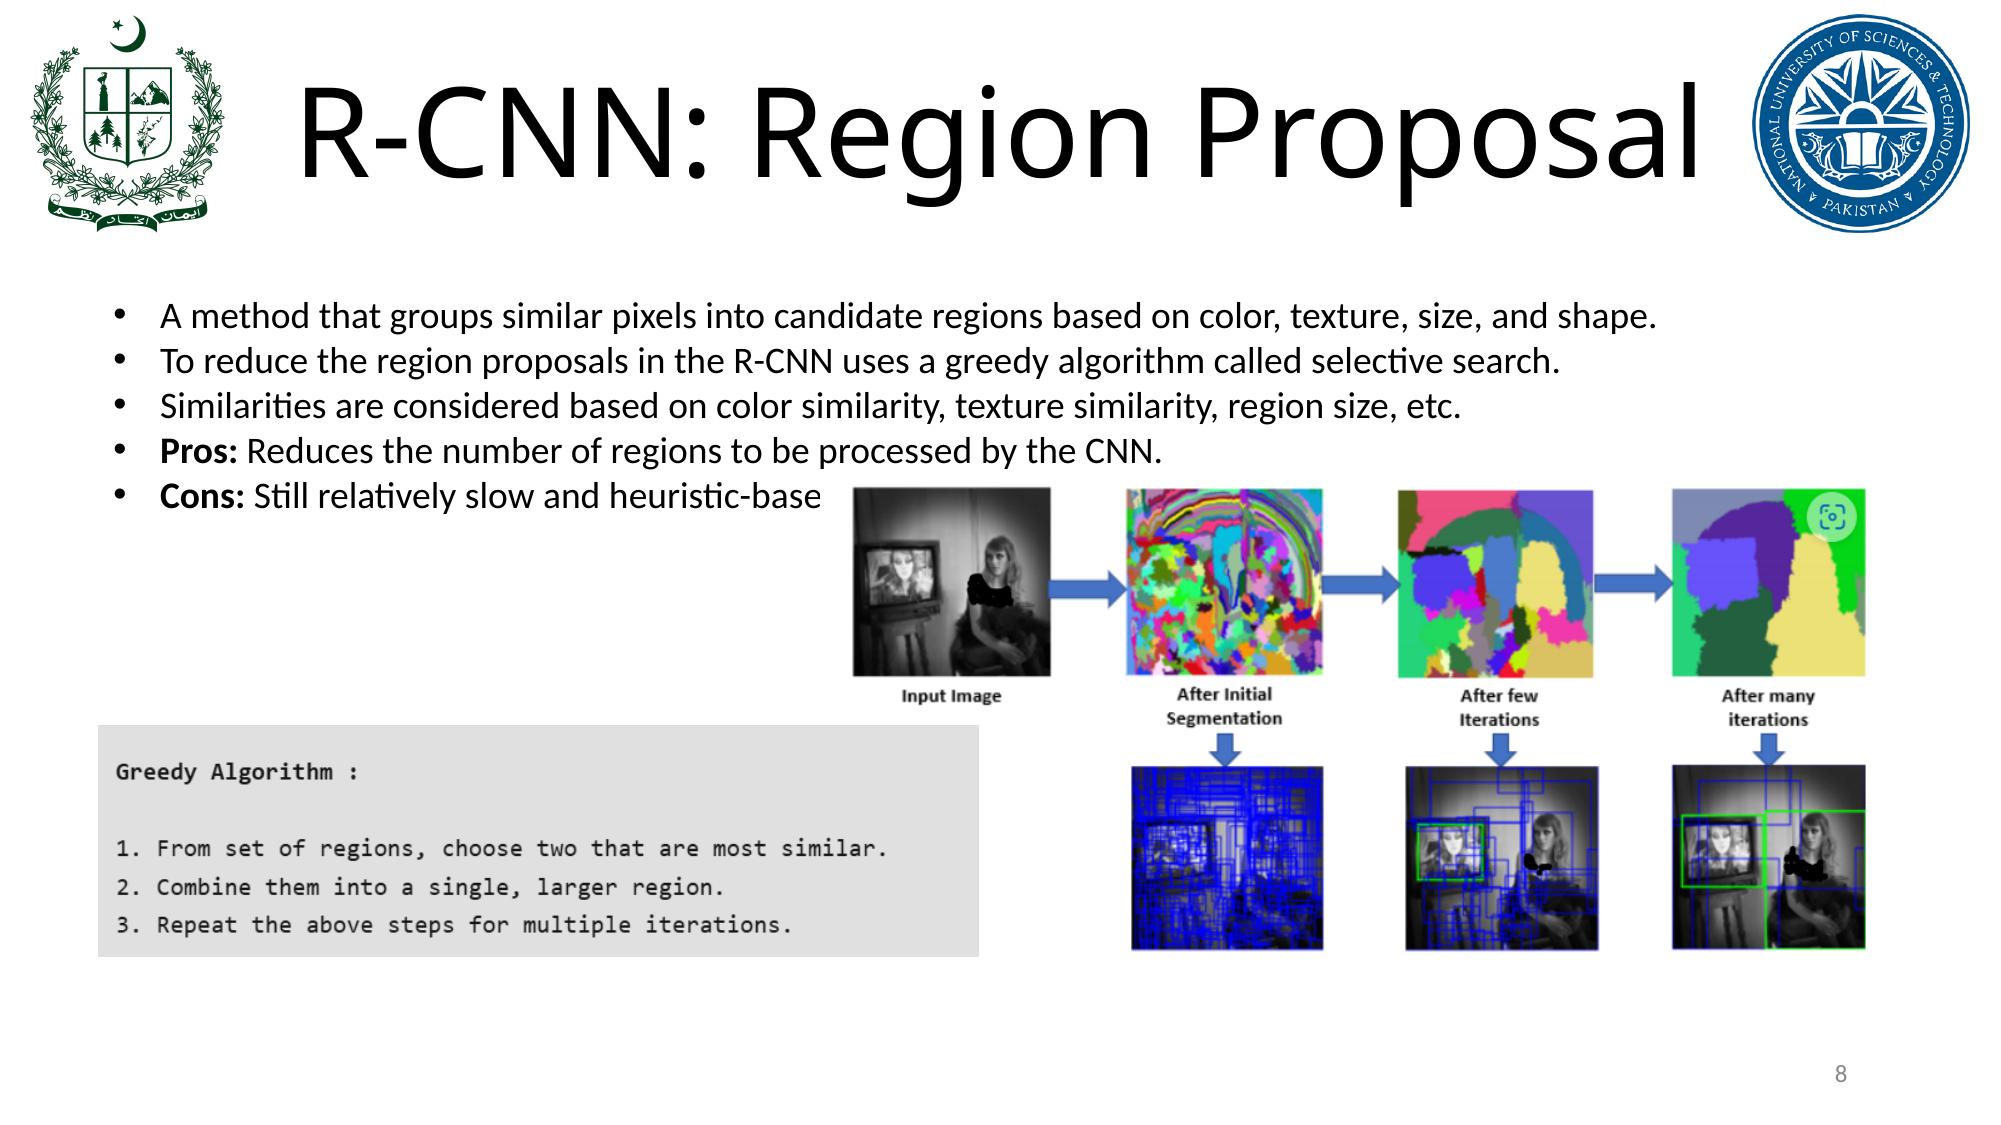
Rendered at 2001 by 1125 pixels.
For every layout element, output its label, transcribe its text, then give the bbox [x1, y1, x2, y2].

text_box A method that groups similar pixels into candidate regions based on color, texture, size, and shape. To reduce the region proposals in the R-CNN uses a greedy algorithm called selective search. Similarities are considered based on color similarity, texture similarity, region size, etc. Pros: Reduces the number of regions to be processed by the CNN. Cons: Still relatively slow and heuristic-based. [98, 283, 1840, 614]
picture [1752, 14, 1970, 233]
picture [30, 15, 225, 233]
slide_number ‹#› [1412, 1042, 1863, 1103]
title R-CNN: Region Proposal [249, 22, 1750, 212]
picture [98, 476, 1902, 974]
